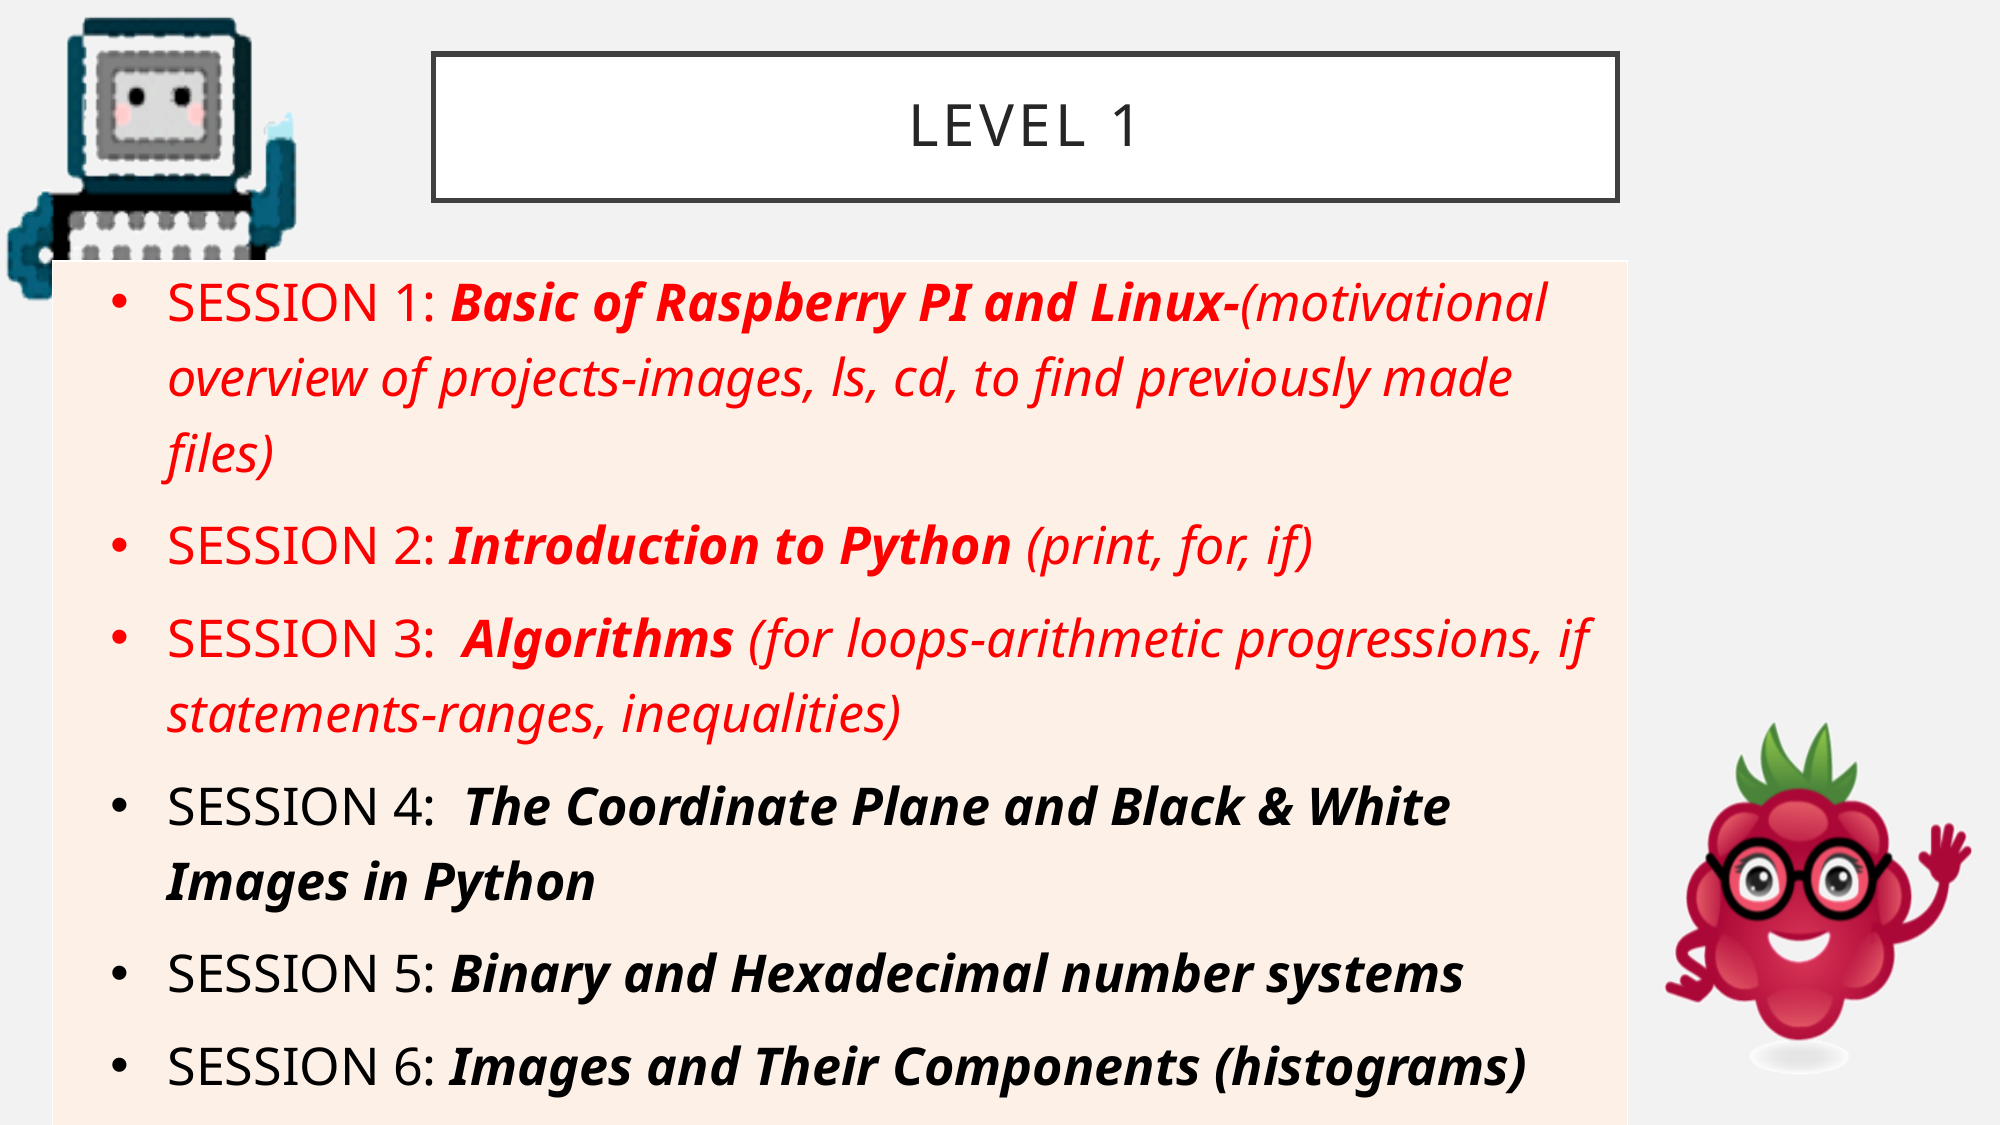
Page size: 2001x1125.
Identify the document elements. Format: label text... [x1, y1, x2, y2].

title Level 1 [431, 51, 1620, 203]
picture [4, 0, 302, 354]
table_header SESSION 1: Basic of Raspberry PI and Linux-(motivational overview of projects-images, ls, cd, to find previously made files) SESSION 2: Introduction to Python (print, for, if) SESSION 3: Algorithms (for loops-arithmetic progressions, if statements-ranges, inequalities) SESSION 4: The Coordinate Plane and Black & White Images in Python SESSION 5: Binary and Hexadecimal number systems SESSION 6: Images and Their Components (histograms) SESSION 7: Creation of Images and Video FINAL PROJECT: VIDEO [53, 262, 1627, 1125]
picture [1659, 703, 1985, 1076]
